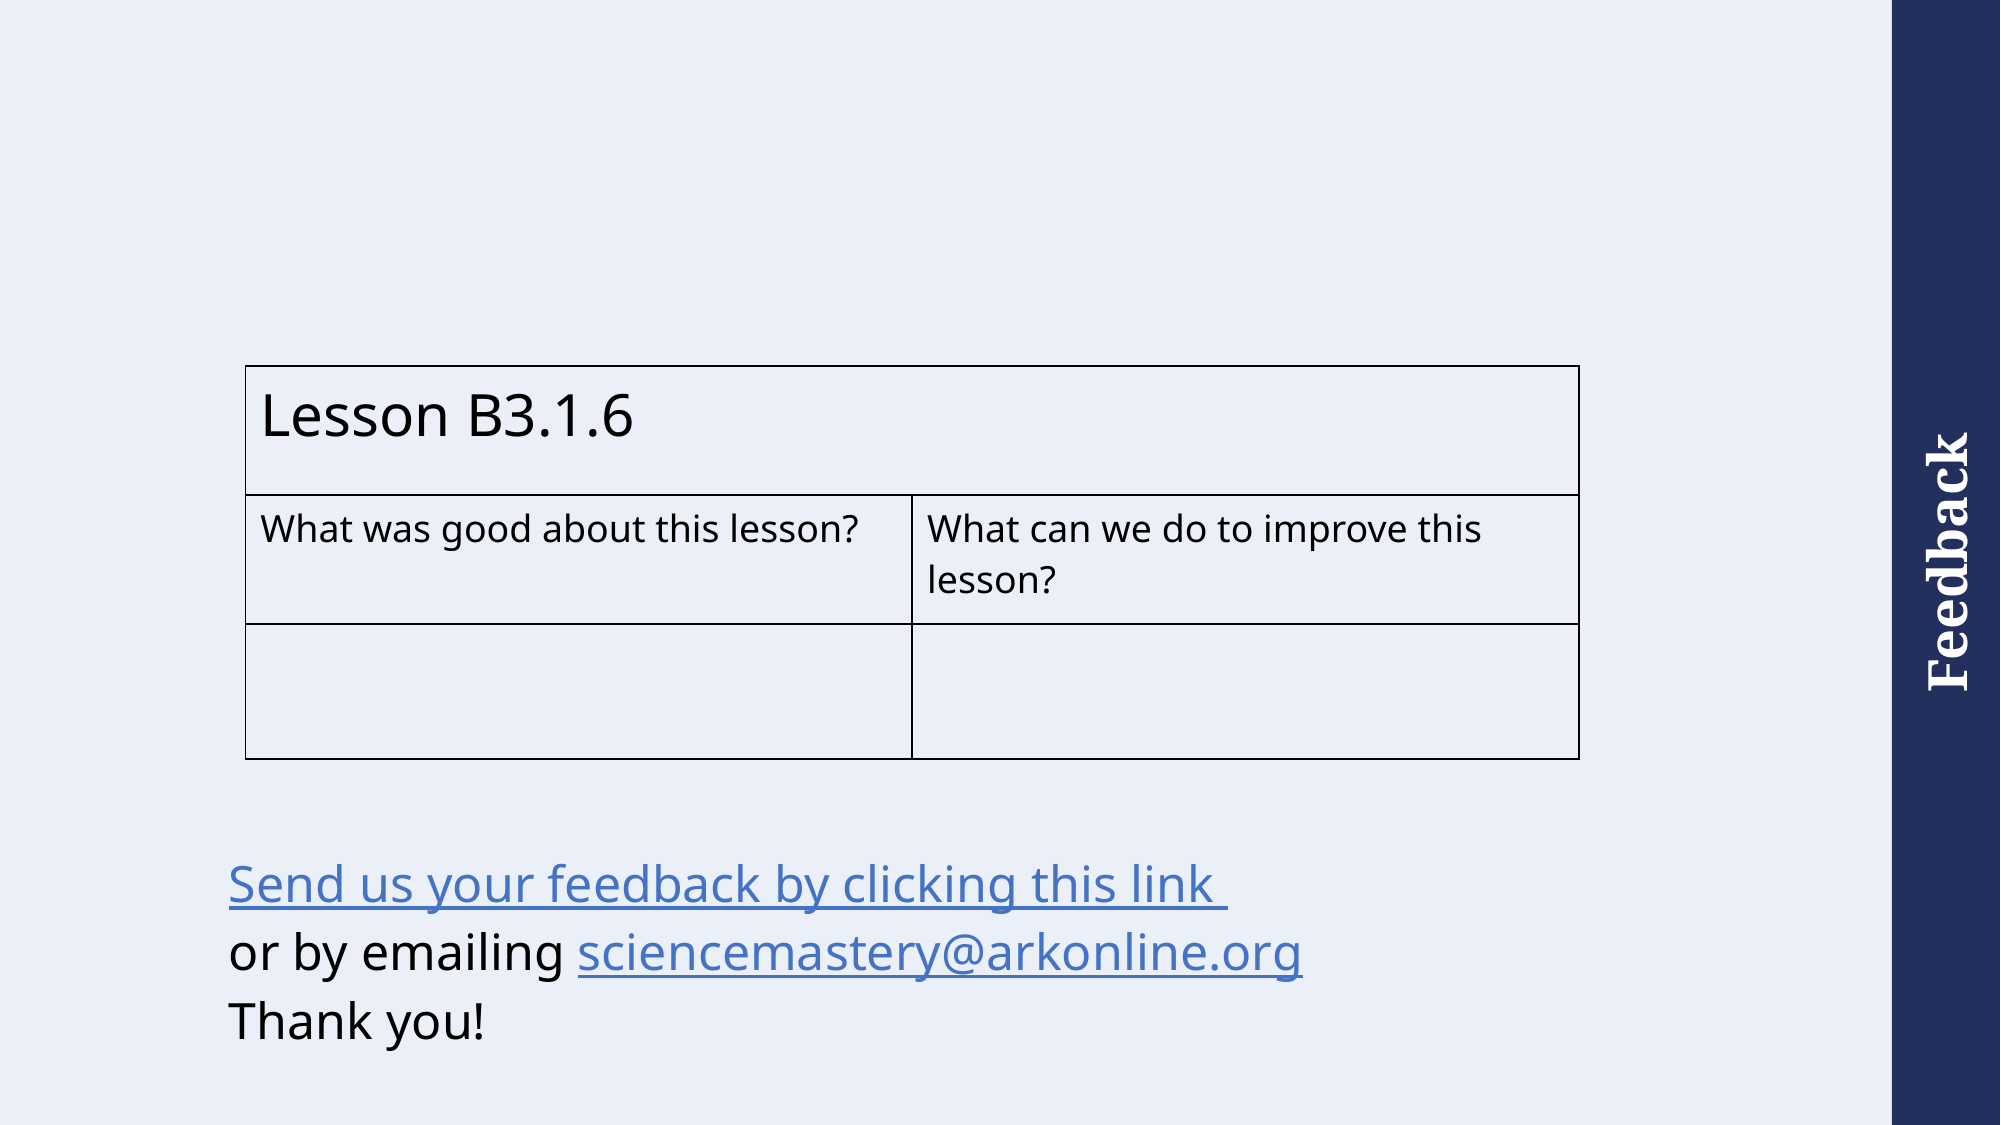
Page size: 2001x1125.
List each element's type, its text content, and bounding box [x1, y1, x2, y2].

table_cell [246, 625, 911, 758]
table_header Lesson B3.1.6 [246, 367, 1578, 494]
text_box Send us your feedback by clicking this link or by emailing sciencemastery@arkonline.org Thank you! [214, 845, 1803, 1057]
table_cell What can we do to improve this lesson? [913, 496, 1578, 623]
table_cell [913, 625, 1578, 758]
table_cell What was good about this lesson? [246, 496, 911, 623]
